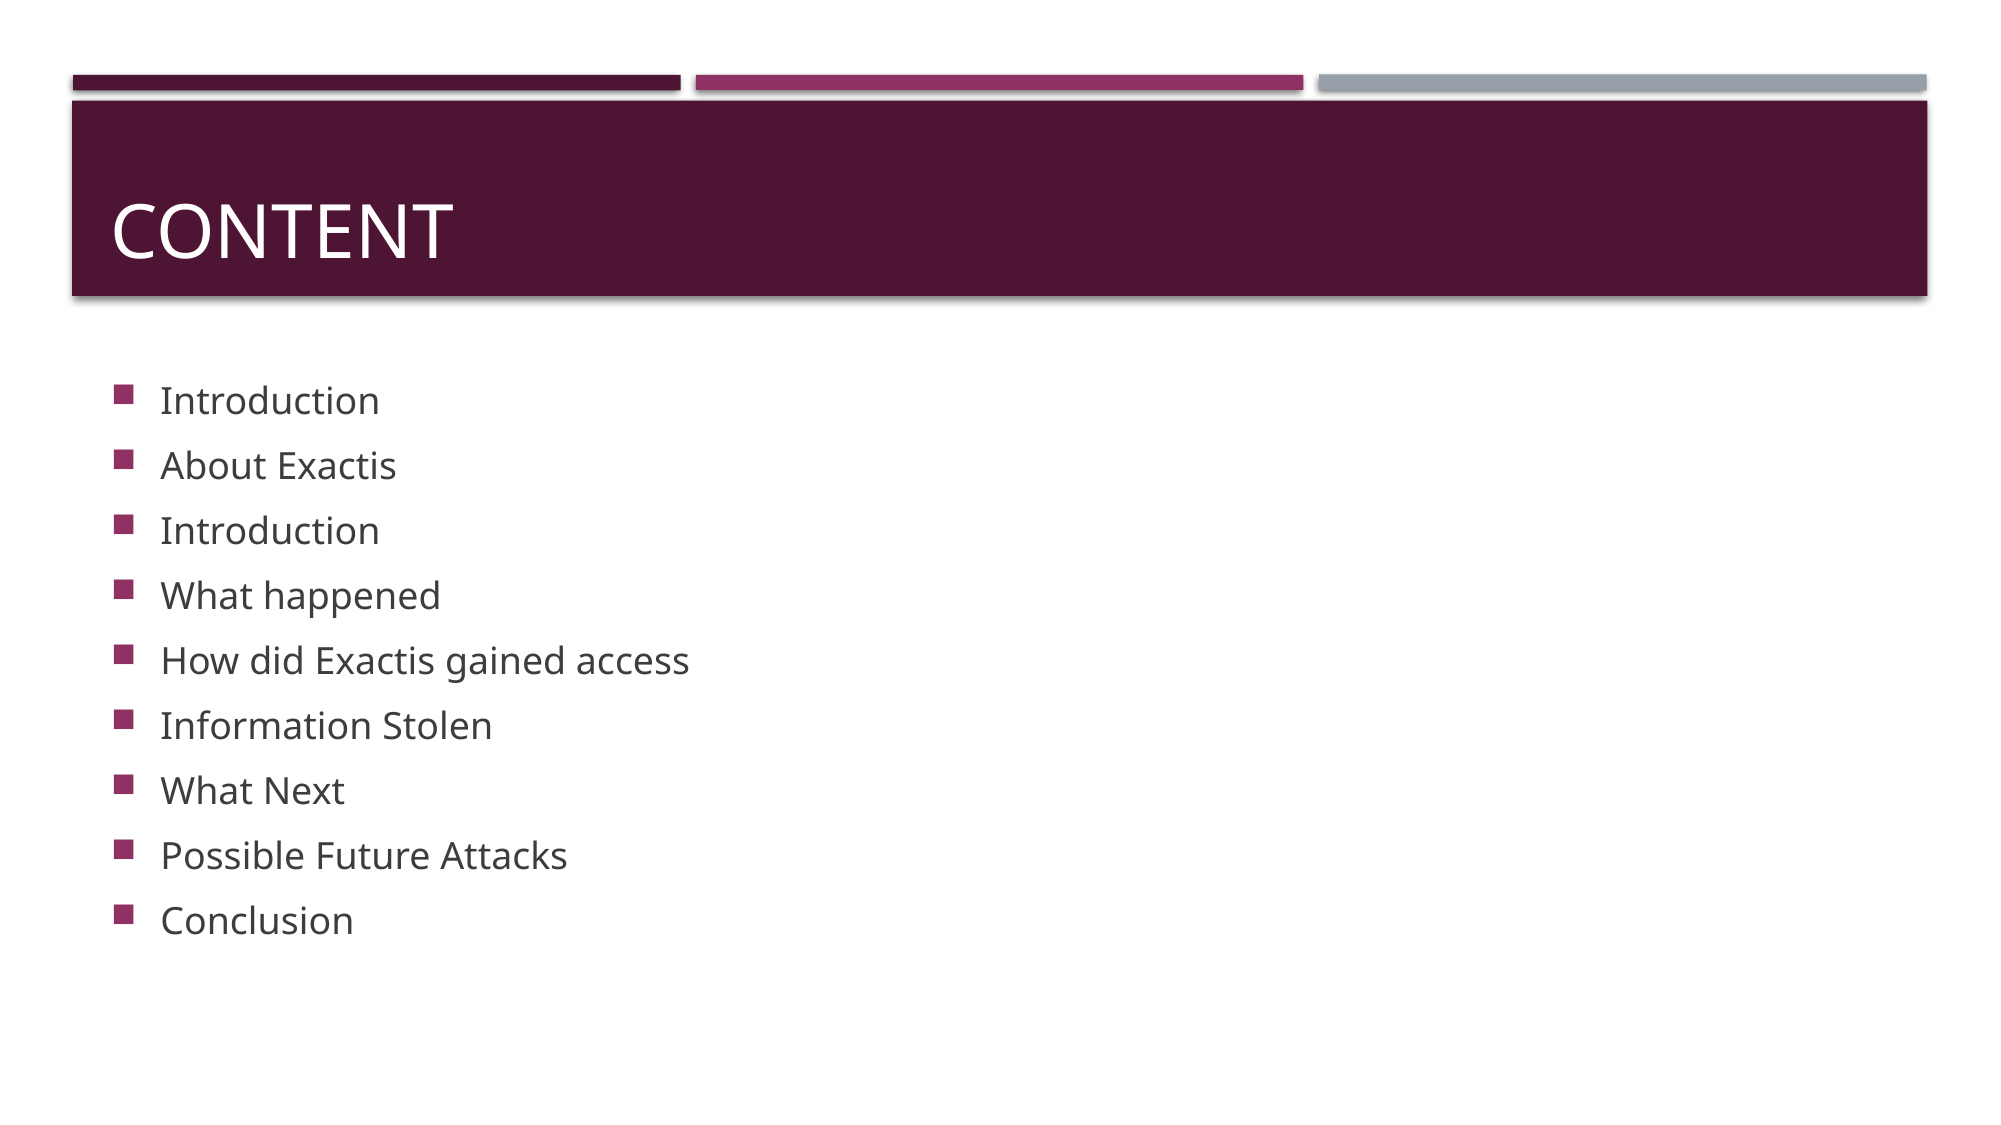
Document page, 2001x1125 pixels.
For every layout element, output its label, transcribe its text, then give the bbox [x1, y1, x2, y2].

title Content [95, 115, 1905, 282]
list Introduction About Exactis Introduction What happened How did Exactis gained access Information Stolen What Next Possible Future Attacks Conclusion [95, 357, 1905, 962]
